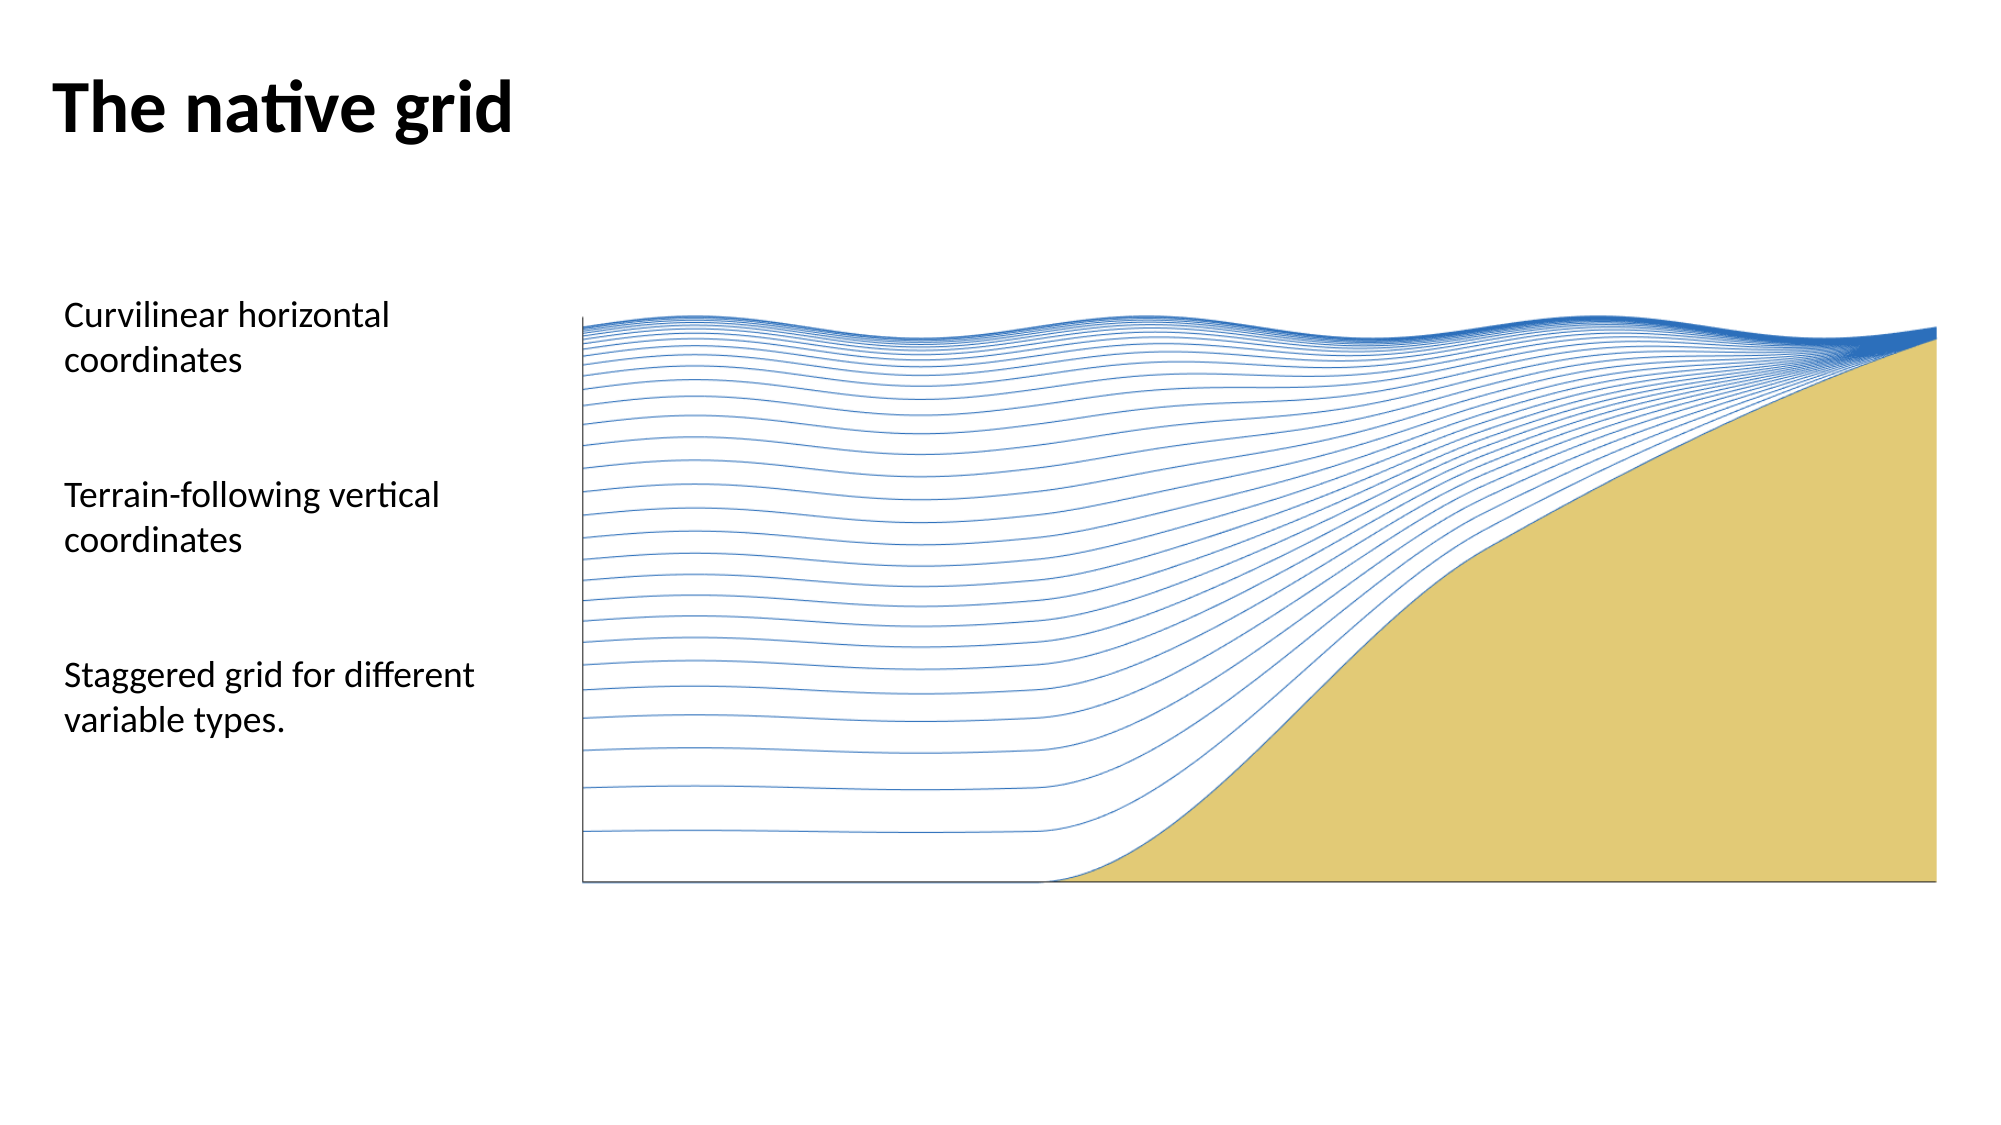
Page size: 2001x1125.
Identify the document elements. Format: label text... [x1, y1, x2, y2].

text_box The native grid [0, 0, 1695, 218]
picture [568, 311, 1952, 888]
text_box Curvilinear horizontal coordinates Terrain-following vertical coordinates Staggered grid for different variable types. [49, 282, 528, 748]
